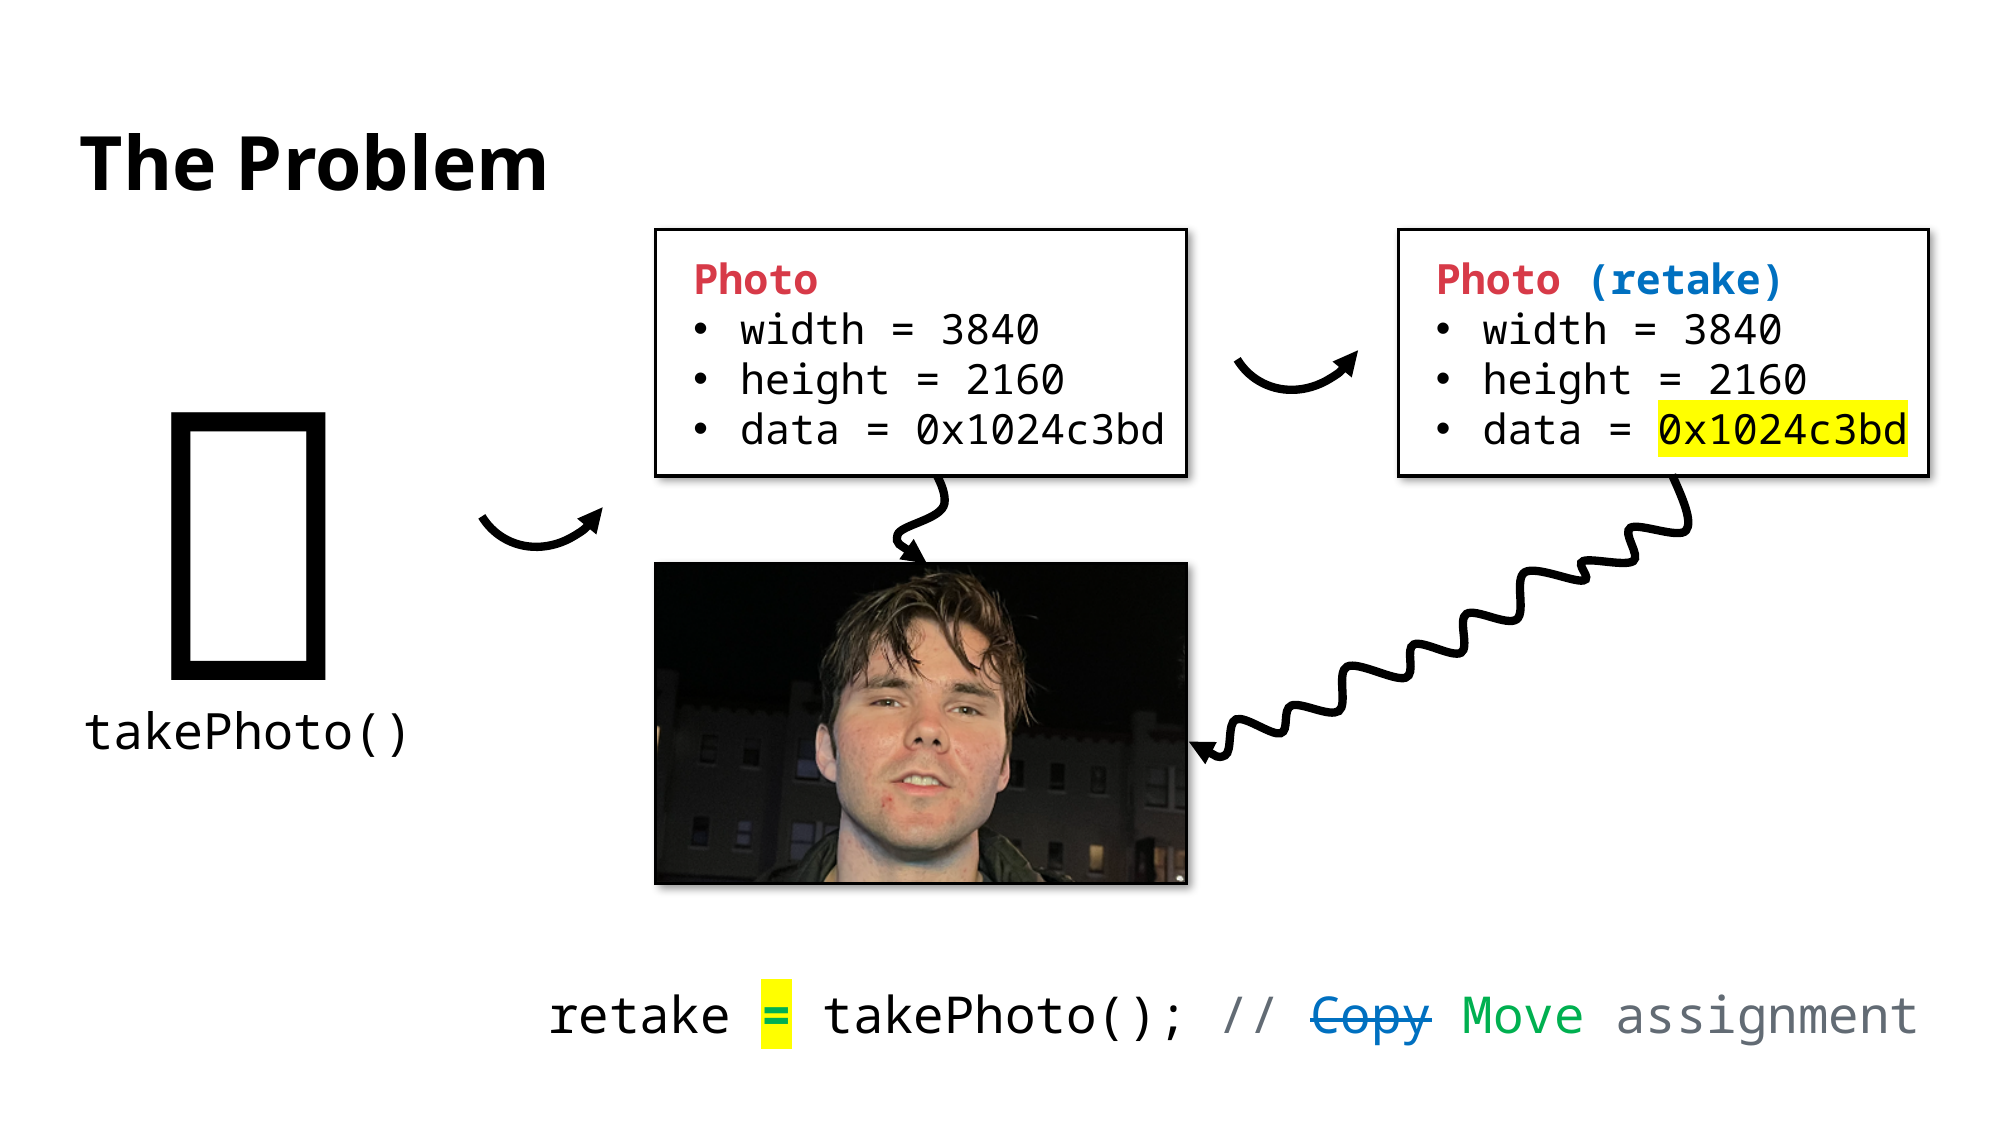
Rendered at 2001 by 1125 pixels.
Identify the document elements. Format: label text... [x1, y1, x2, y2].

text_box [1188, 474, 1690, 759]
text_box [655, 228, 1187, 884]
title The Problem [64, 103, 1936, 230]
text_box Photo (retake) width = 3840 height = 2160 data = 0x1024c3bd [1397, 228, 1930, 478]
text_box 📸 takePhoto() [12, 492, 485, 763]
text_box retake = takePhoto(); // Copy Move assignment [64, 982, 1936, 1053]
text_box [480, 471, 603, 549]
text_box [1235, 314, 1359, 392]
